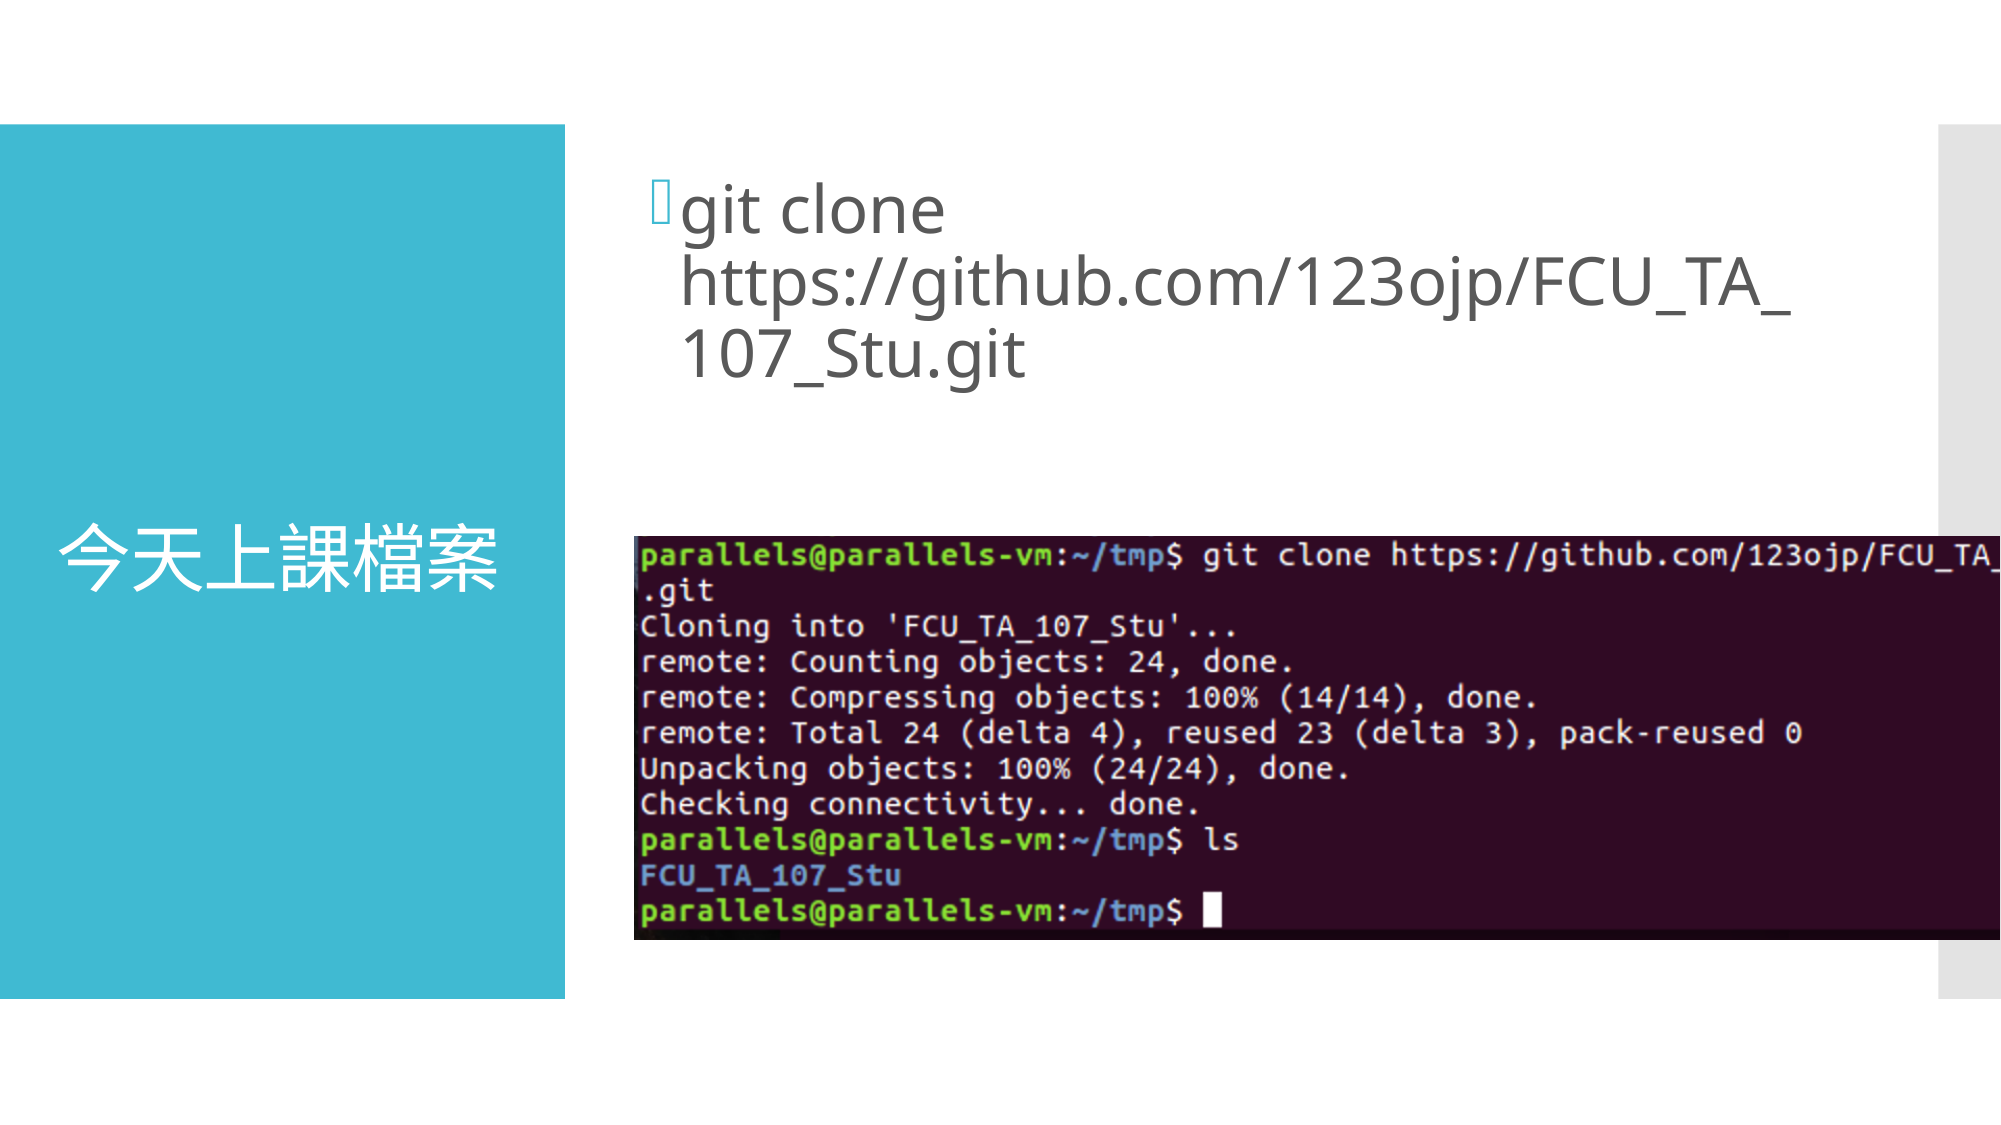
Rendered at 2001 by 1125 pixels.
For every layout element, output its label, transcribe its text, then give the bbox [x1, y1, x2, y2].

picture [634, 536, 2000, 940]
list git clone https://github.com/123ojp/FCU_TA_107_Stu.git [634, 141, 1835, 524]
title 今天上課檔案 [41, 184, 525, 940]
